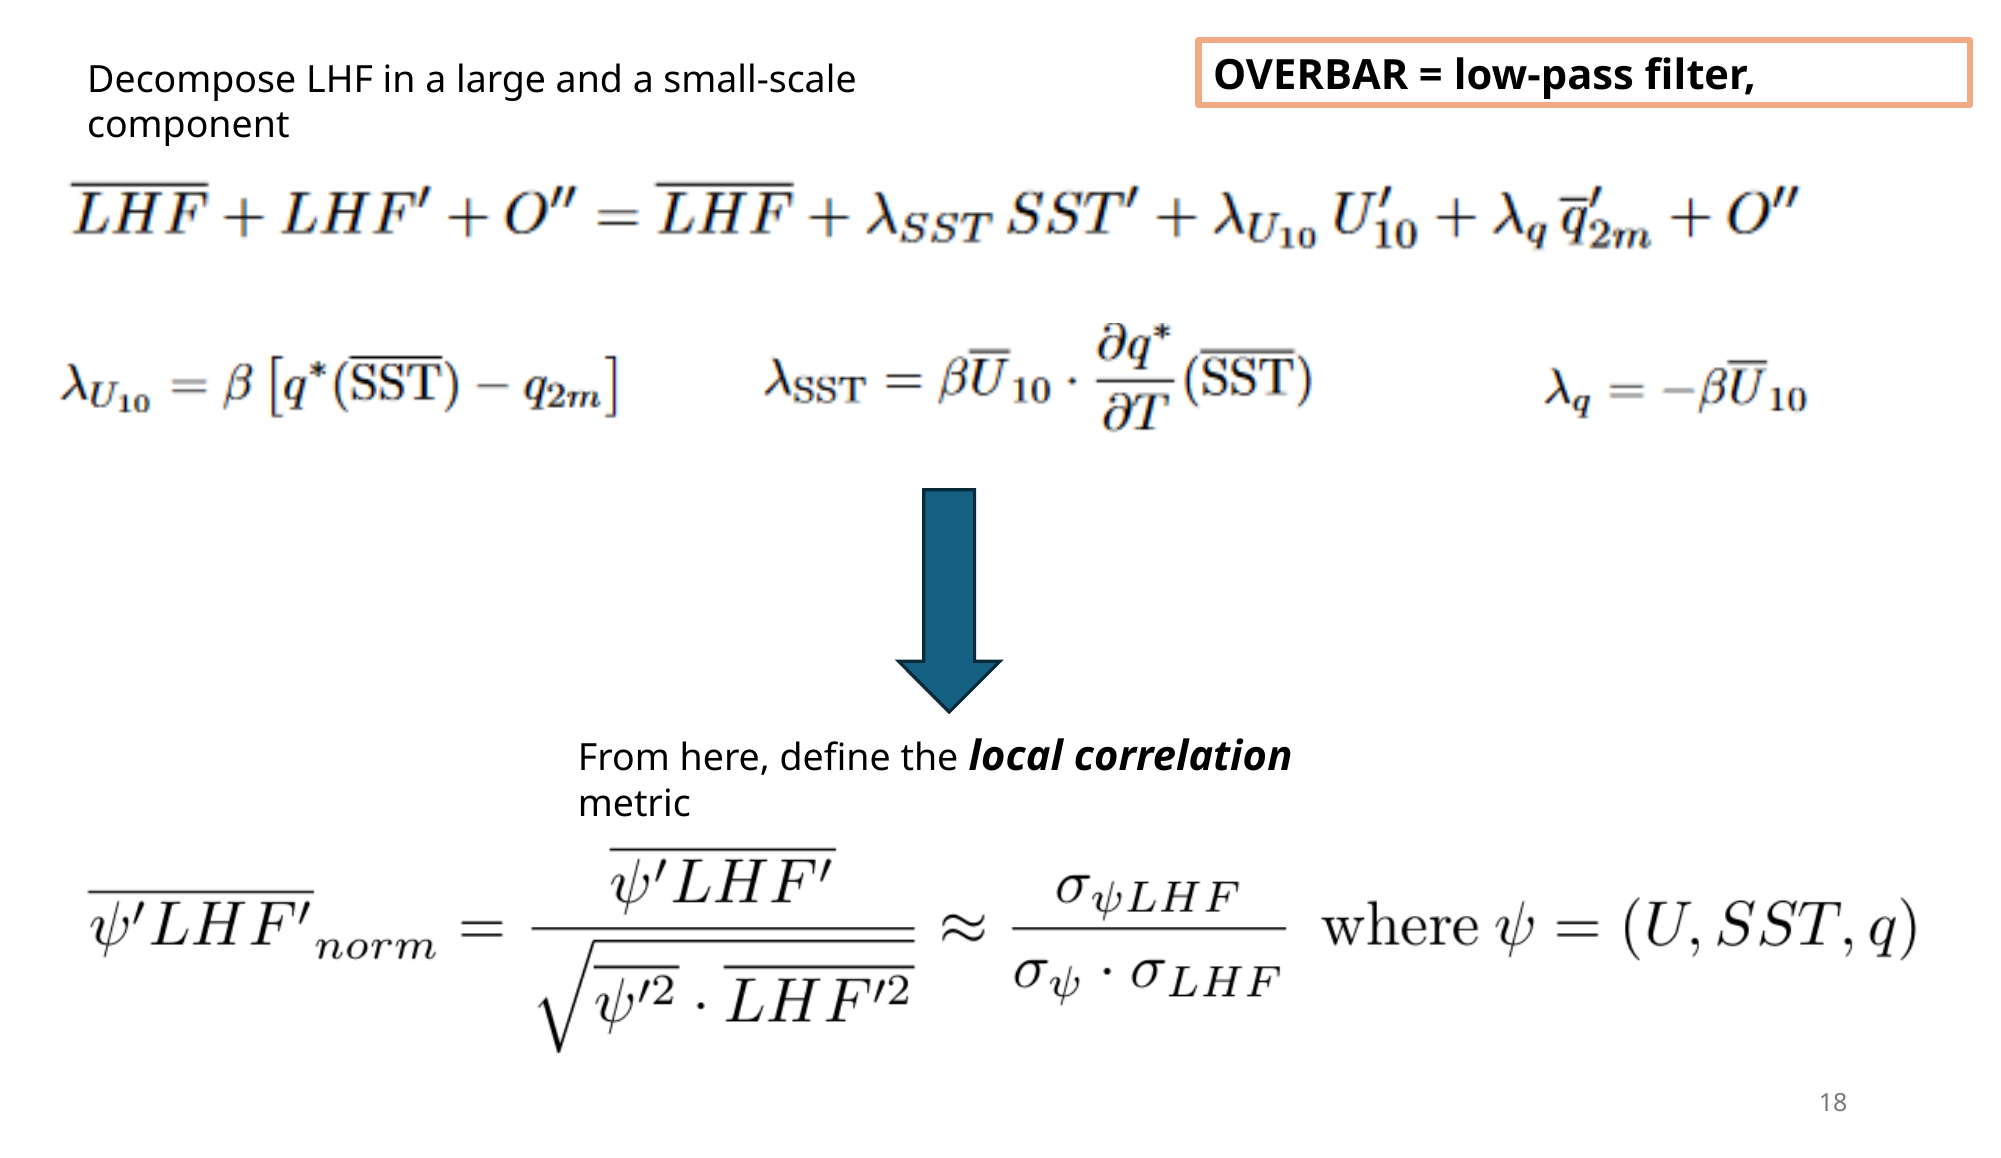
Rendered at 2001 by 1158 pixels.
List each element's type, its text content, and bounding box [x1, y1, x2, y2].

text_box [894, 488, 1004, 715]
picture [40, 338, 624, 437]
text_box From here, define the local correlation metric [563, 721, 1395, 824]
picture [40, 143, 1816, 270]
slide_number 18 [1412, 1076, 1863, 1135]
picture [1497, 345, 1830, 424]
picture [721, 323, 1321, 446]
text_box Decompose LHF in a large and a small-scale component [72, 47, 1037, 143]
picture [71, 824, 1936, 1076]
